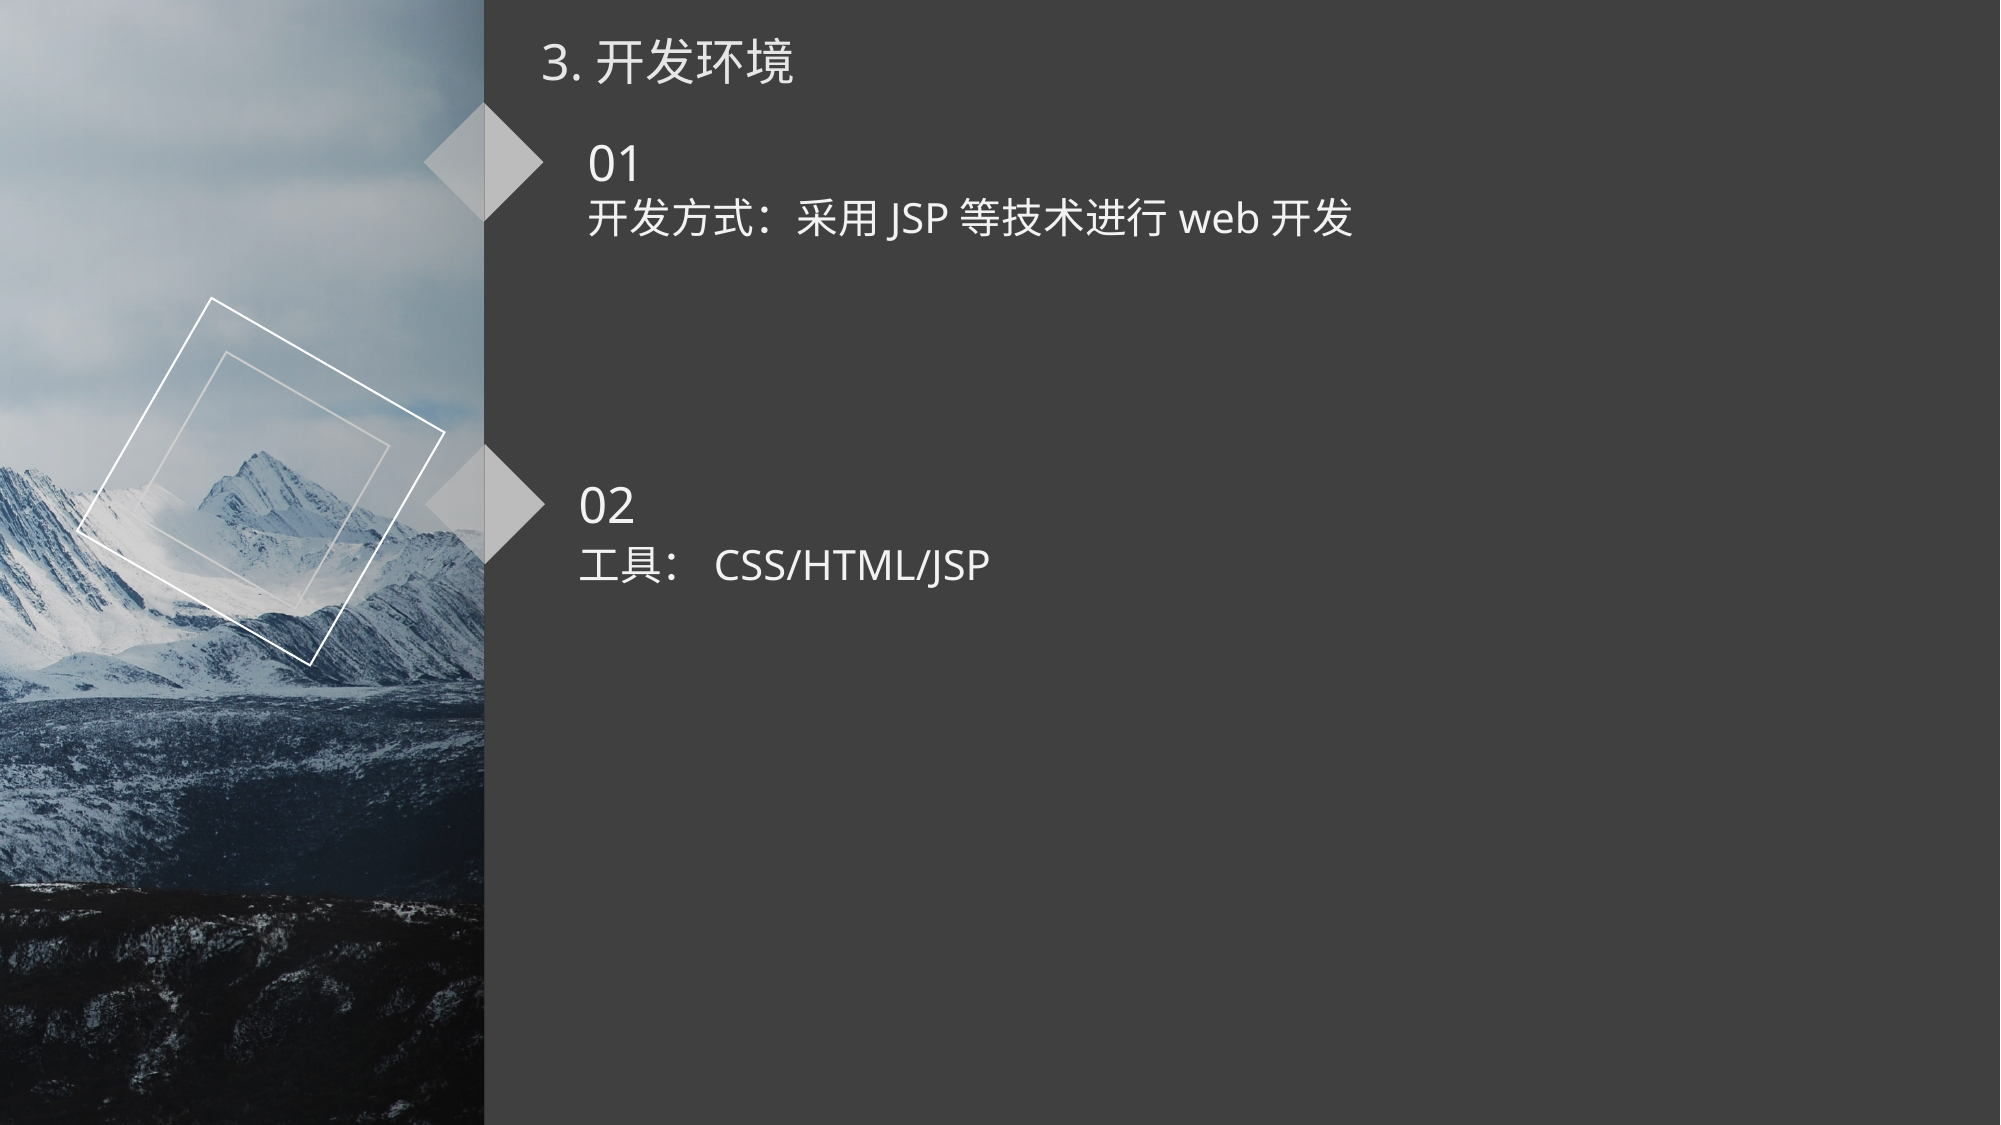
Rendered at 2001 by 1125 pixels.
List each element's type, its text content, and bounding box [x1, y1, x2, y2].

picture [0, 0, 485, 1125]
text_box 3.开发环境 [526, 22, 1279, 98]
text_box 开发方式：采用JSP等技术进行web开发 [572, 184, 1885, 249]
text_box [485, 102, 546, 223]
text_box 02 [563, 466, 852, 531]
text_box 工具：CSS/HTML/JSP [563, 531, 1876, 597]
text_box [485, 442, 547, 566]
text_box 01 [572, 124, 861, 184]
